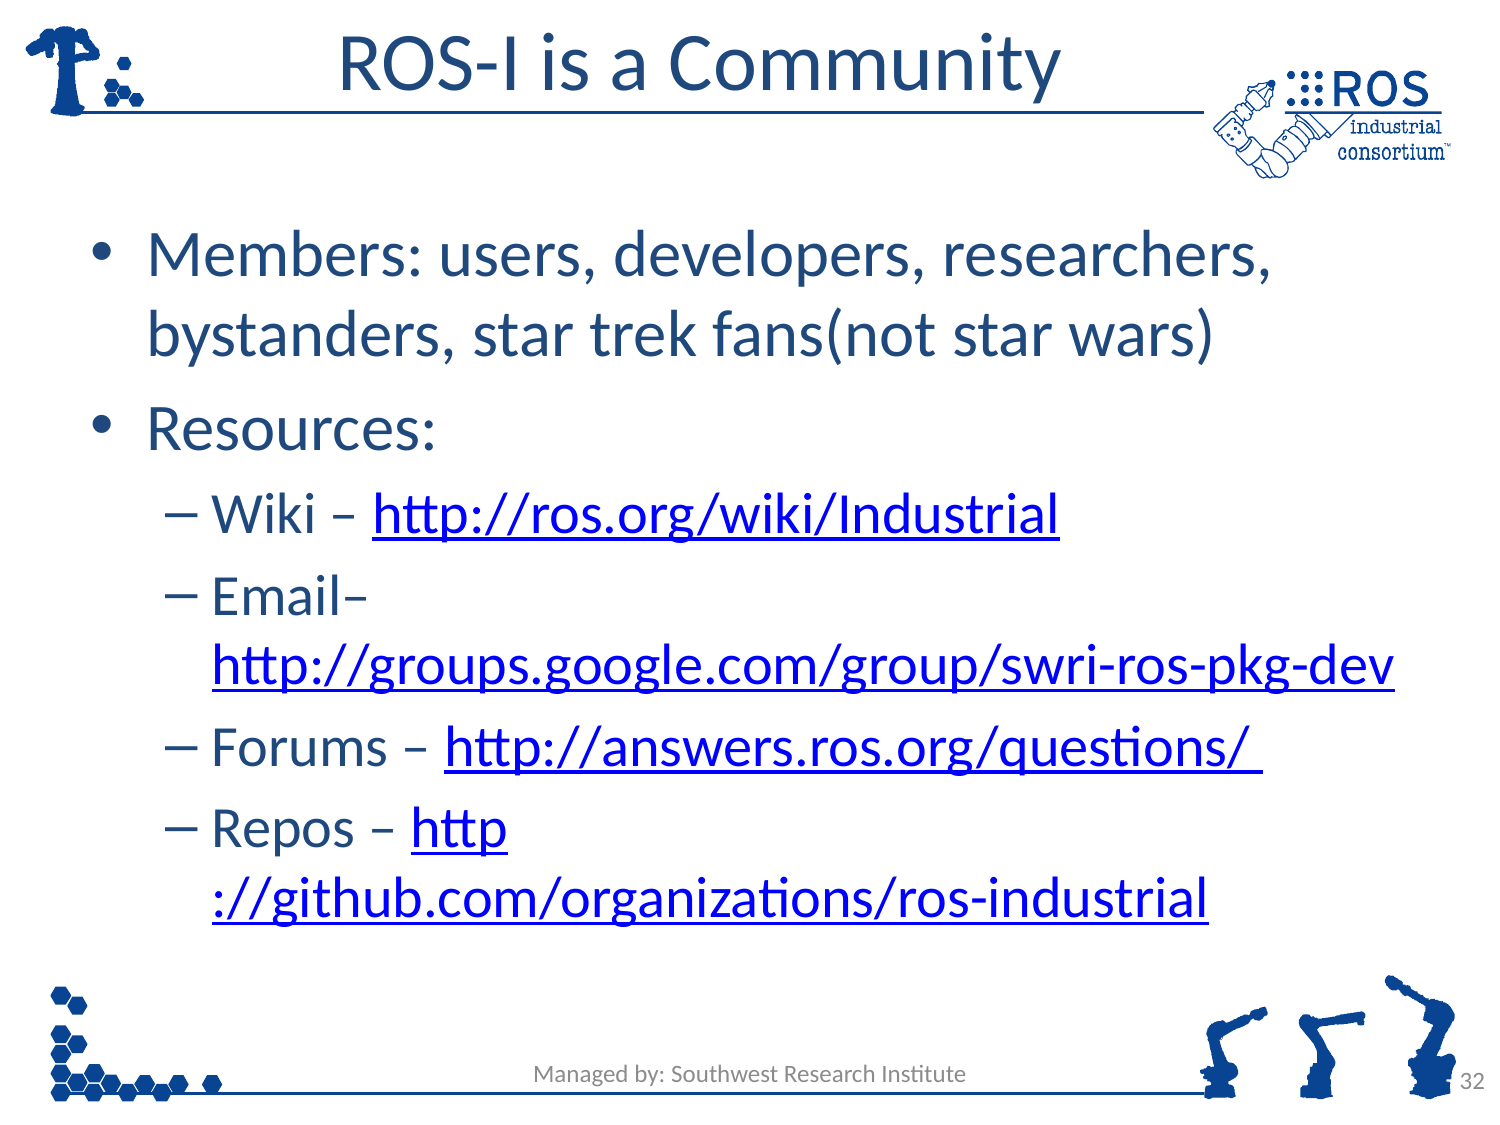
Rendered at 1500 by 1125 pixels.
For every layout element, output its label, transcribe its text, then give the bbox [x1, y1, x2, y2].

slide_number [99, 1025, 388, 1085]
title ROS-I is a Community [150, 0, 1250, 113]
list Members: users, developers, researchers, bystanders, star trek fans(not star wars) Resources: Wiki – http://ros.org/wiki/Industrial Email– http://groups.google.com/group/swri-ros-pkg-dev Forums – http://answers.ros.org/questions/ Repos – http://github.com/organizations/ros-industrial [75, 202, 1425, 945]
footer Managed by: Southwest Research Institute [468, 1042, 1032, 1103]
slide_number 32 [1149, 1050, 1500, 1110]
